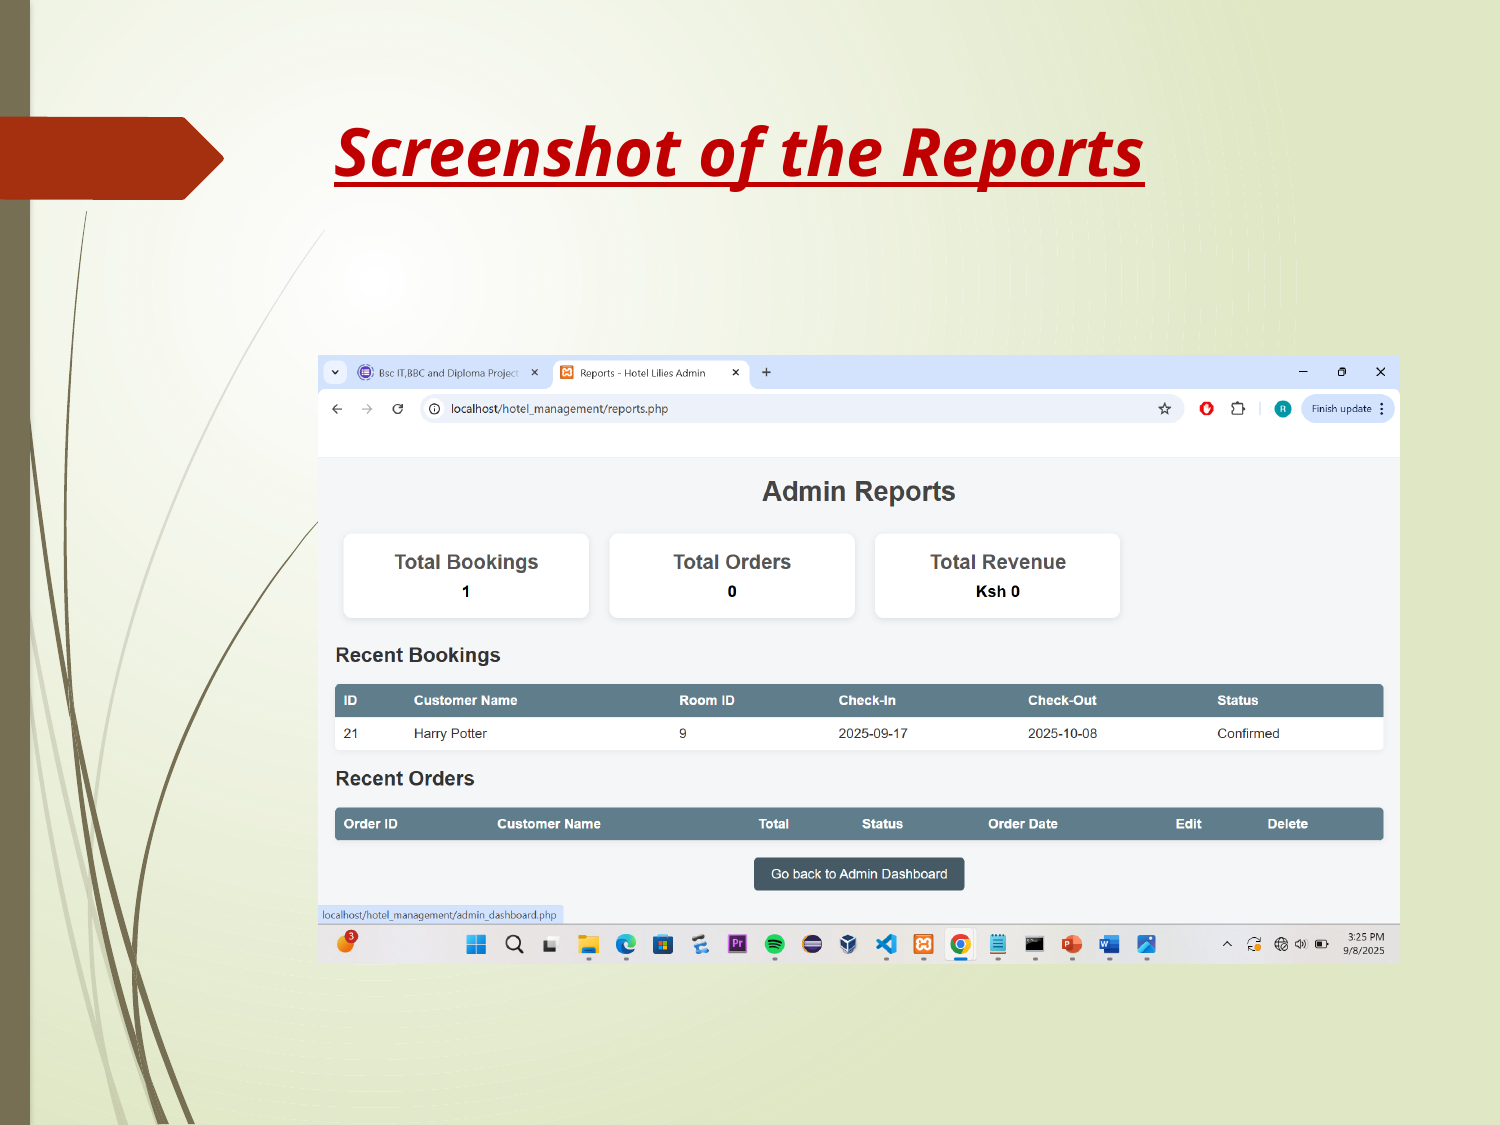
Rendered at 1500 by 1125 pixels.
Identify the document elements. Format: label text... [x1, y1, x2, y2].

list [318, 355, 1401, 965]
title Screenshot of the Reports [319, 102, 1400, 313]
